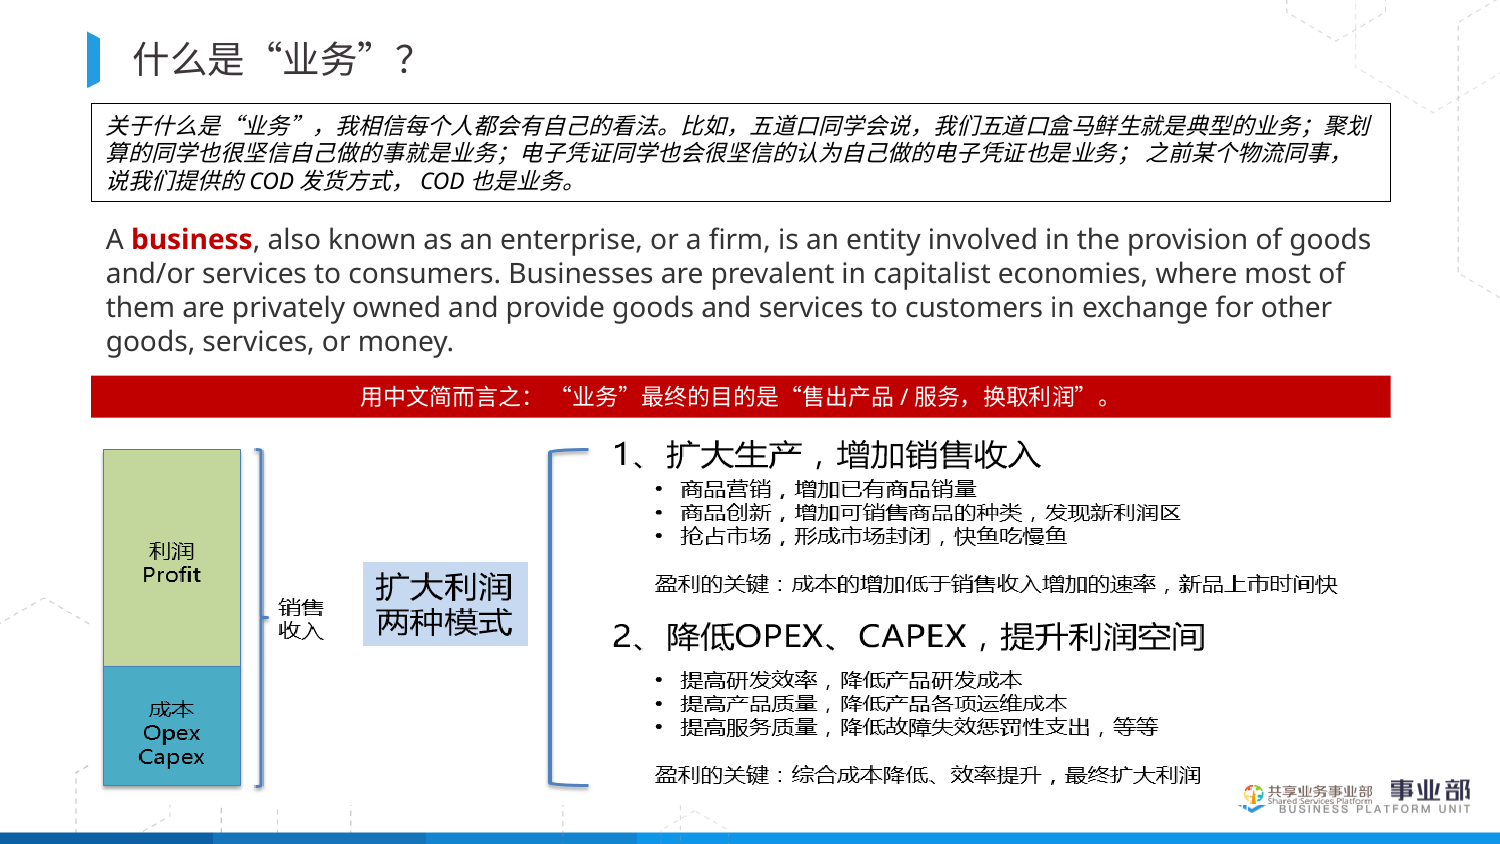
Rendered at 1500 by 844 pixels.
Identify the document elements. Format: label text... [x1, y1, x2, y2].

text_box 关于什么是“业务”，我相信每个人都会有自己的看法。比如，五道口同学会说，我们五道口盒马鲜生就是典型的业务；聚划算的同学也很坚信自己做的事就是业务；电子凭证同学也会很坚信的认为自己做的电子凭证也是业务； 之前某个物流同事，说我们提供的COD发货方式，COD也是业务。 [91, 103, 1391, 202]
title 什么是“业务”？ [117, 25, 1409, 93]
text_box 用中文简而言之： “业务”最终的目的是“售出产品/服务，换取利润”。 [91, 375, 1391, 418]
text_box A business, also known as an enterprise, or a firm, is an entity involved in the provision of goods and/or services to consumers. Businesses are prevalent in capitalist economies, where most of them are privately owned and provide goods and services to customers in exchange for other goods, services, or money. [91, 214, 1391, 365]
picture [0, 0, 1500, 844]
